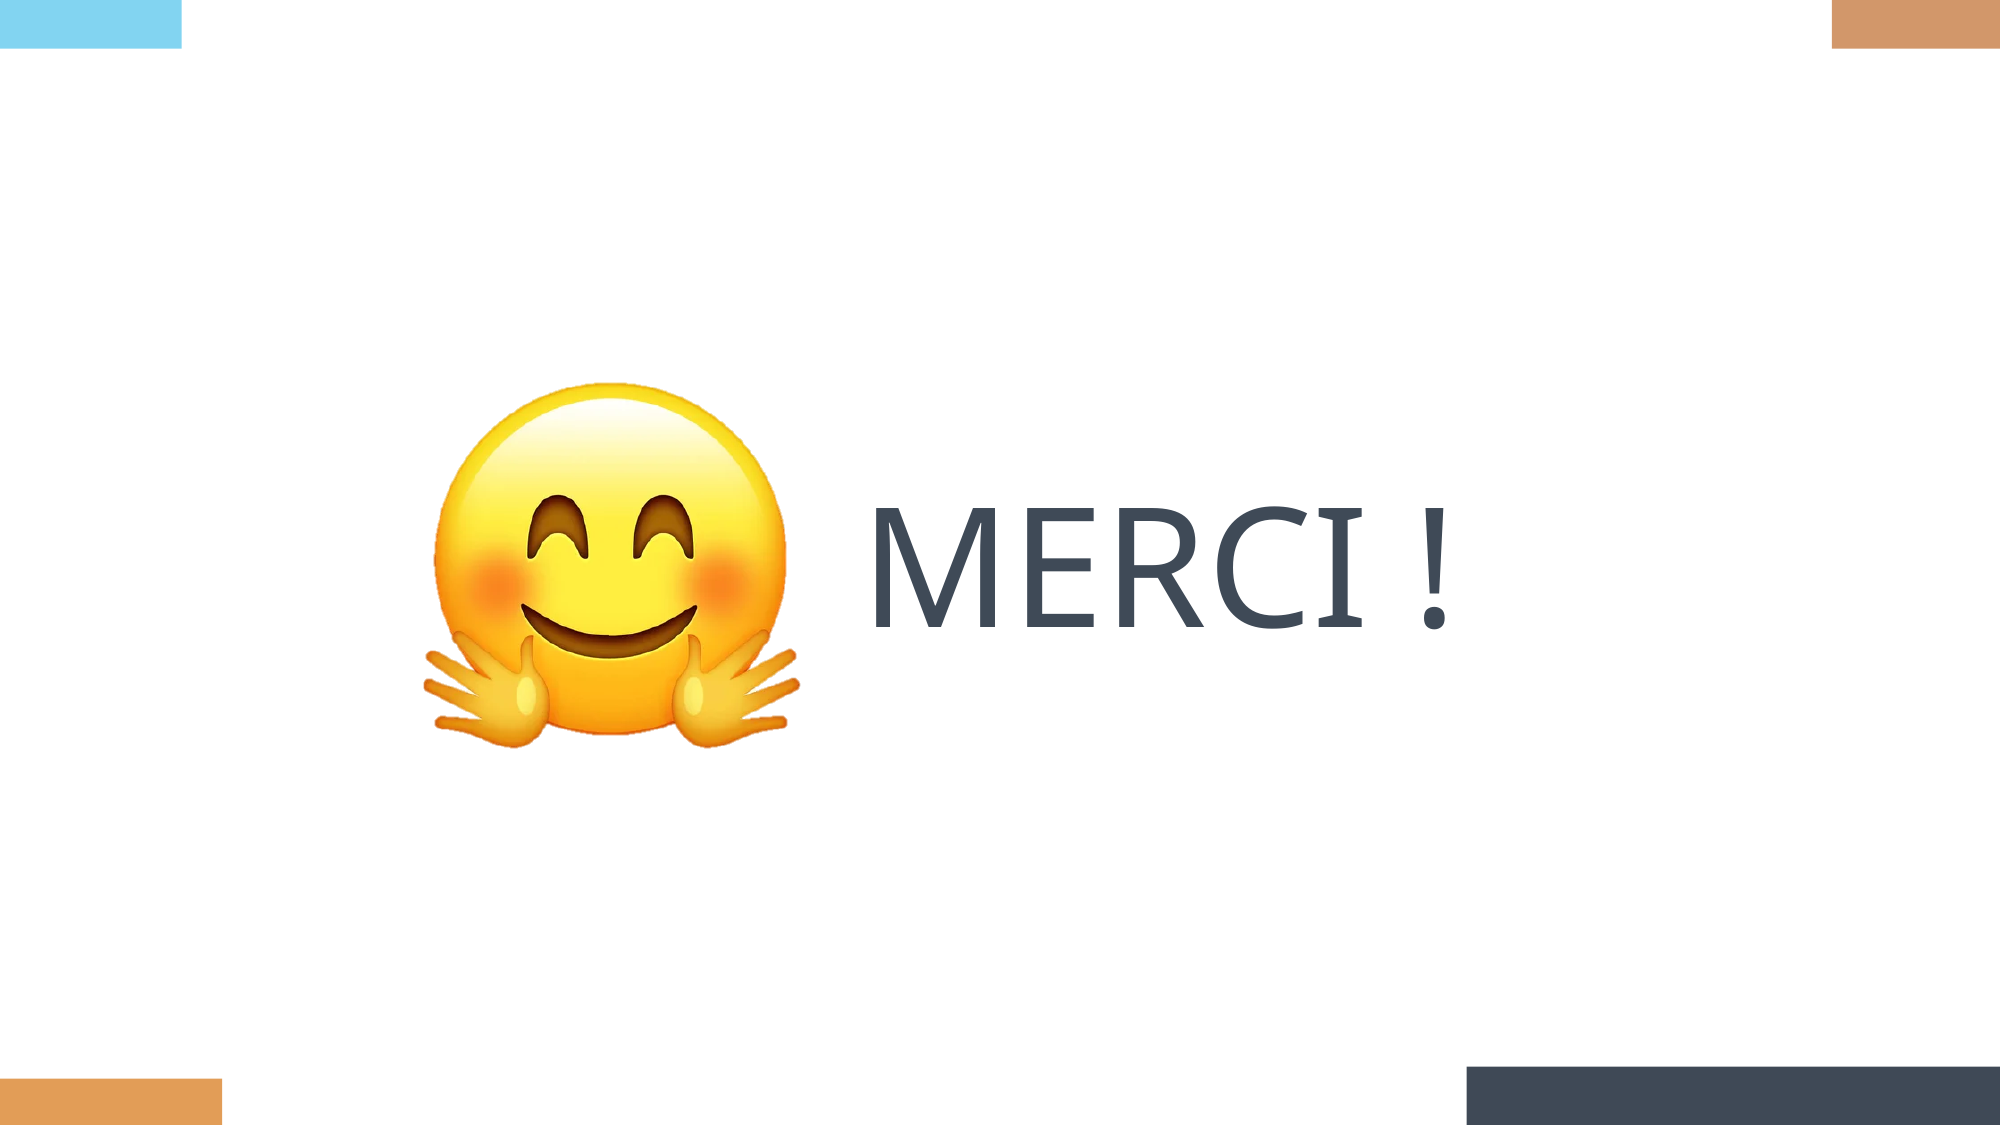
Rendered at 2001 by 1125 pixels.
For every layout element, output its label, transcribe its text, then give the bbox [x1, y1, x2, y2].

text_box MERCI ! [1268, 453, 1811, 669]
text_box [1466, 1066, 2000, 1125]
picture [332, 294, 868, 831]
text_box [0, 1078, 223, 1125]
text_box [0, 0, 183, 50]
text_box [1831, 0, 2000, 50]
text_box [868, 294, 1268, 831]
